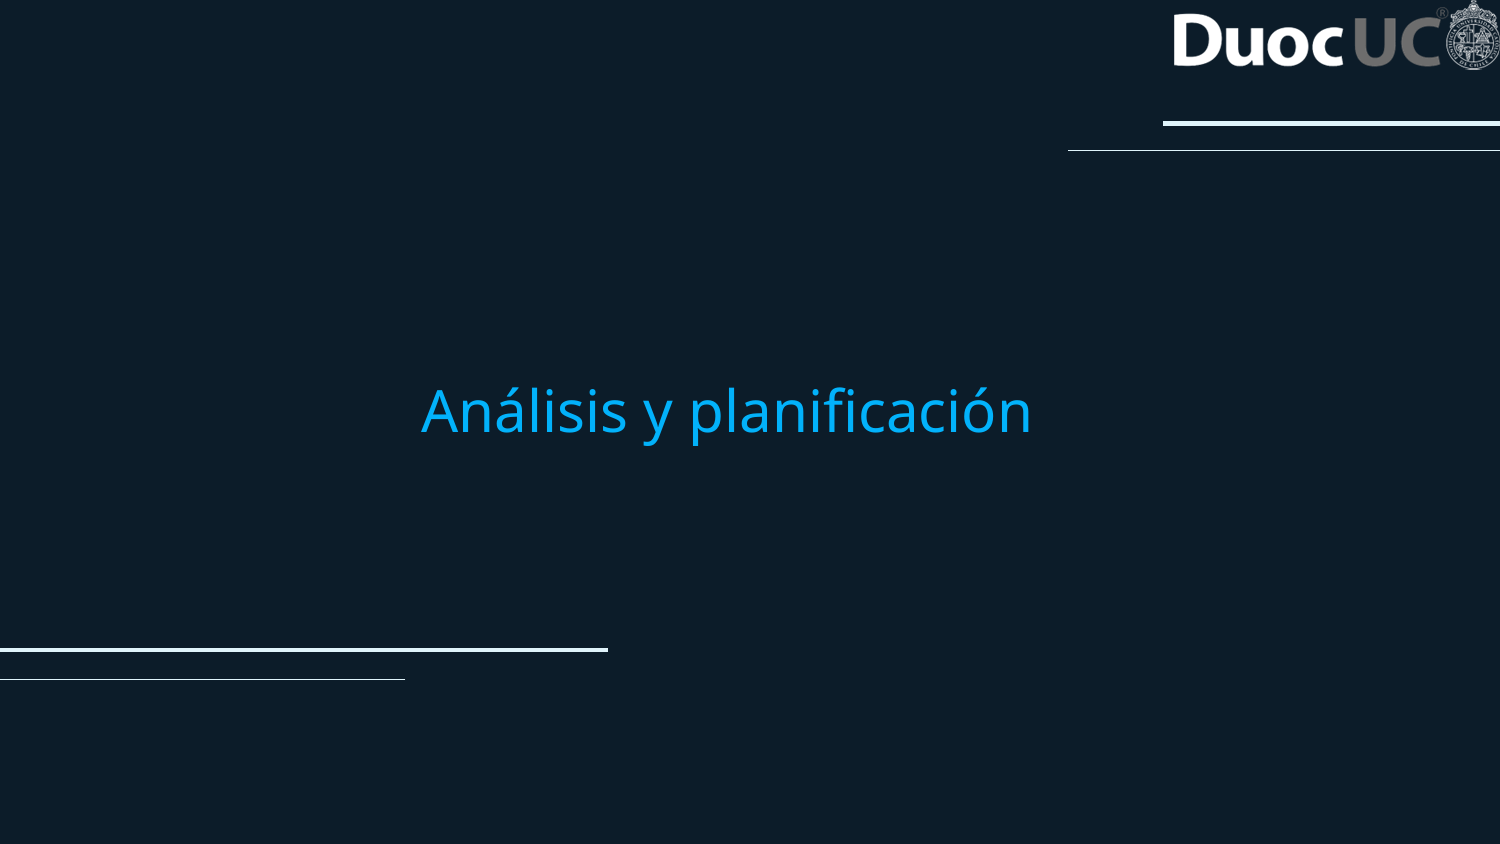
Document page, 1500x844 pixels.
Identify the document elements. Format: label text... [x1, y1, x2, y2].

title Análisis y planificación [173, 303, 1282, 460]
picture [1173, 0, 1500, 70]
